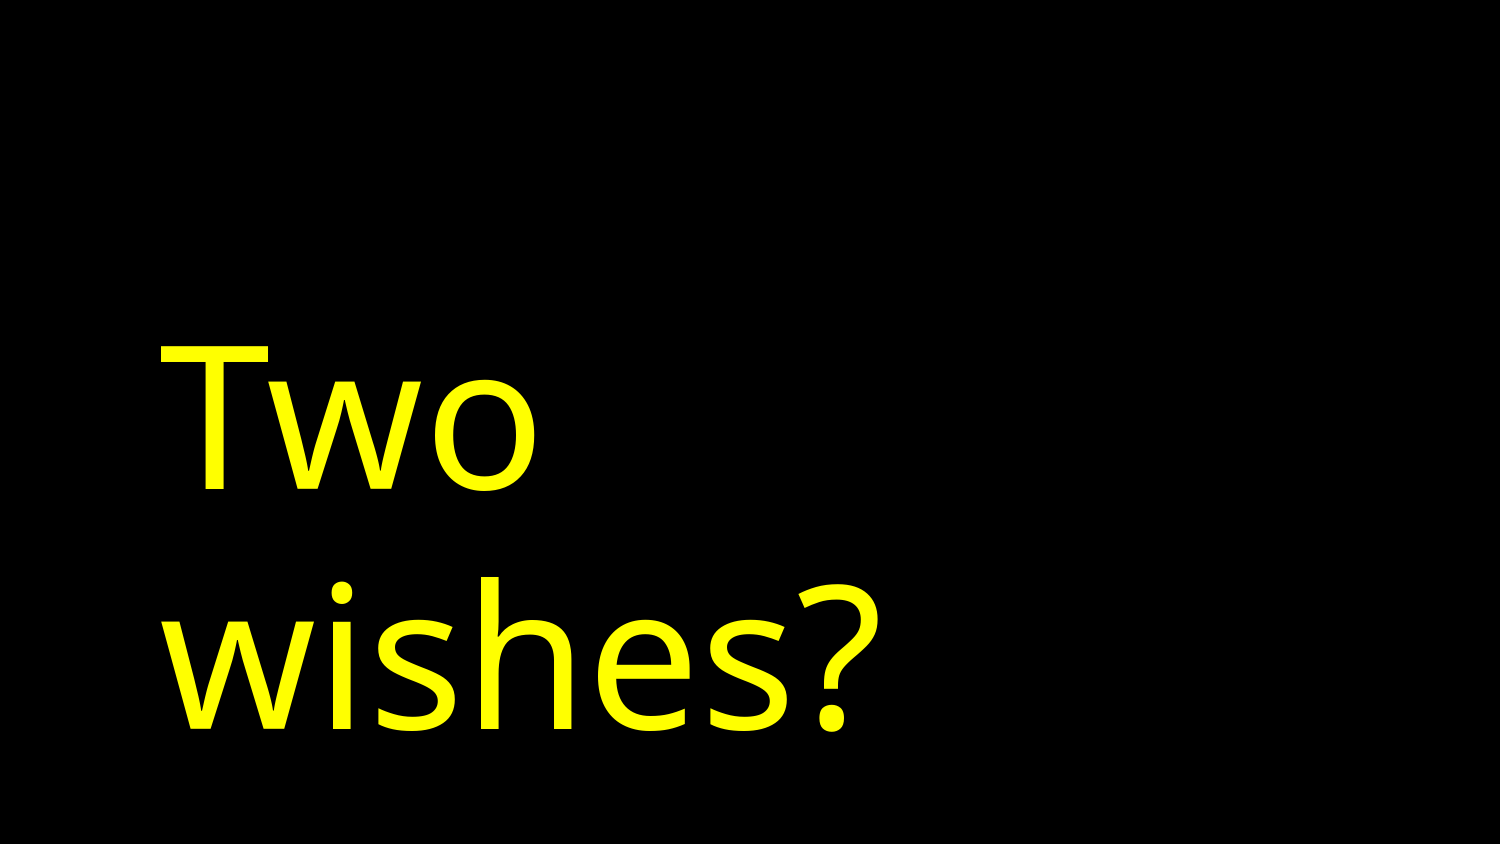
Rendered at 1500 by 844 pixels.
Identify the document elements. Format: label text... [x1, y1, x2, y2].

text_box Two wishes? [144, 274, 1304, 380]
